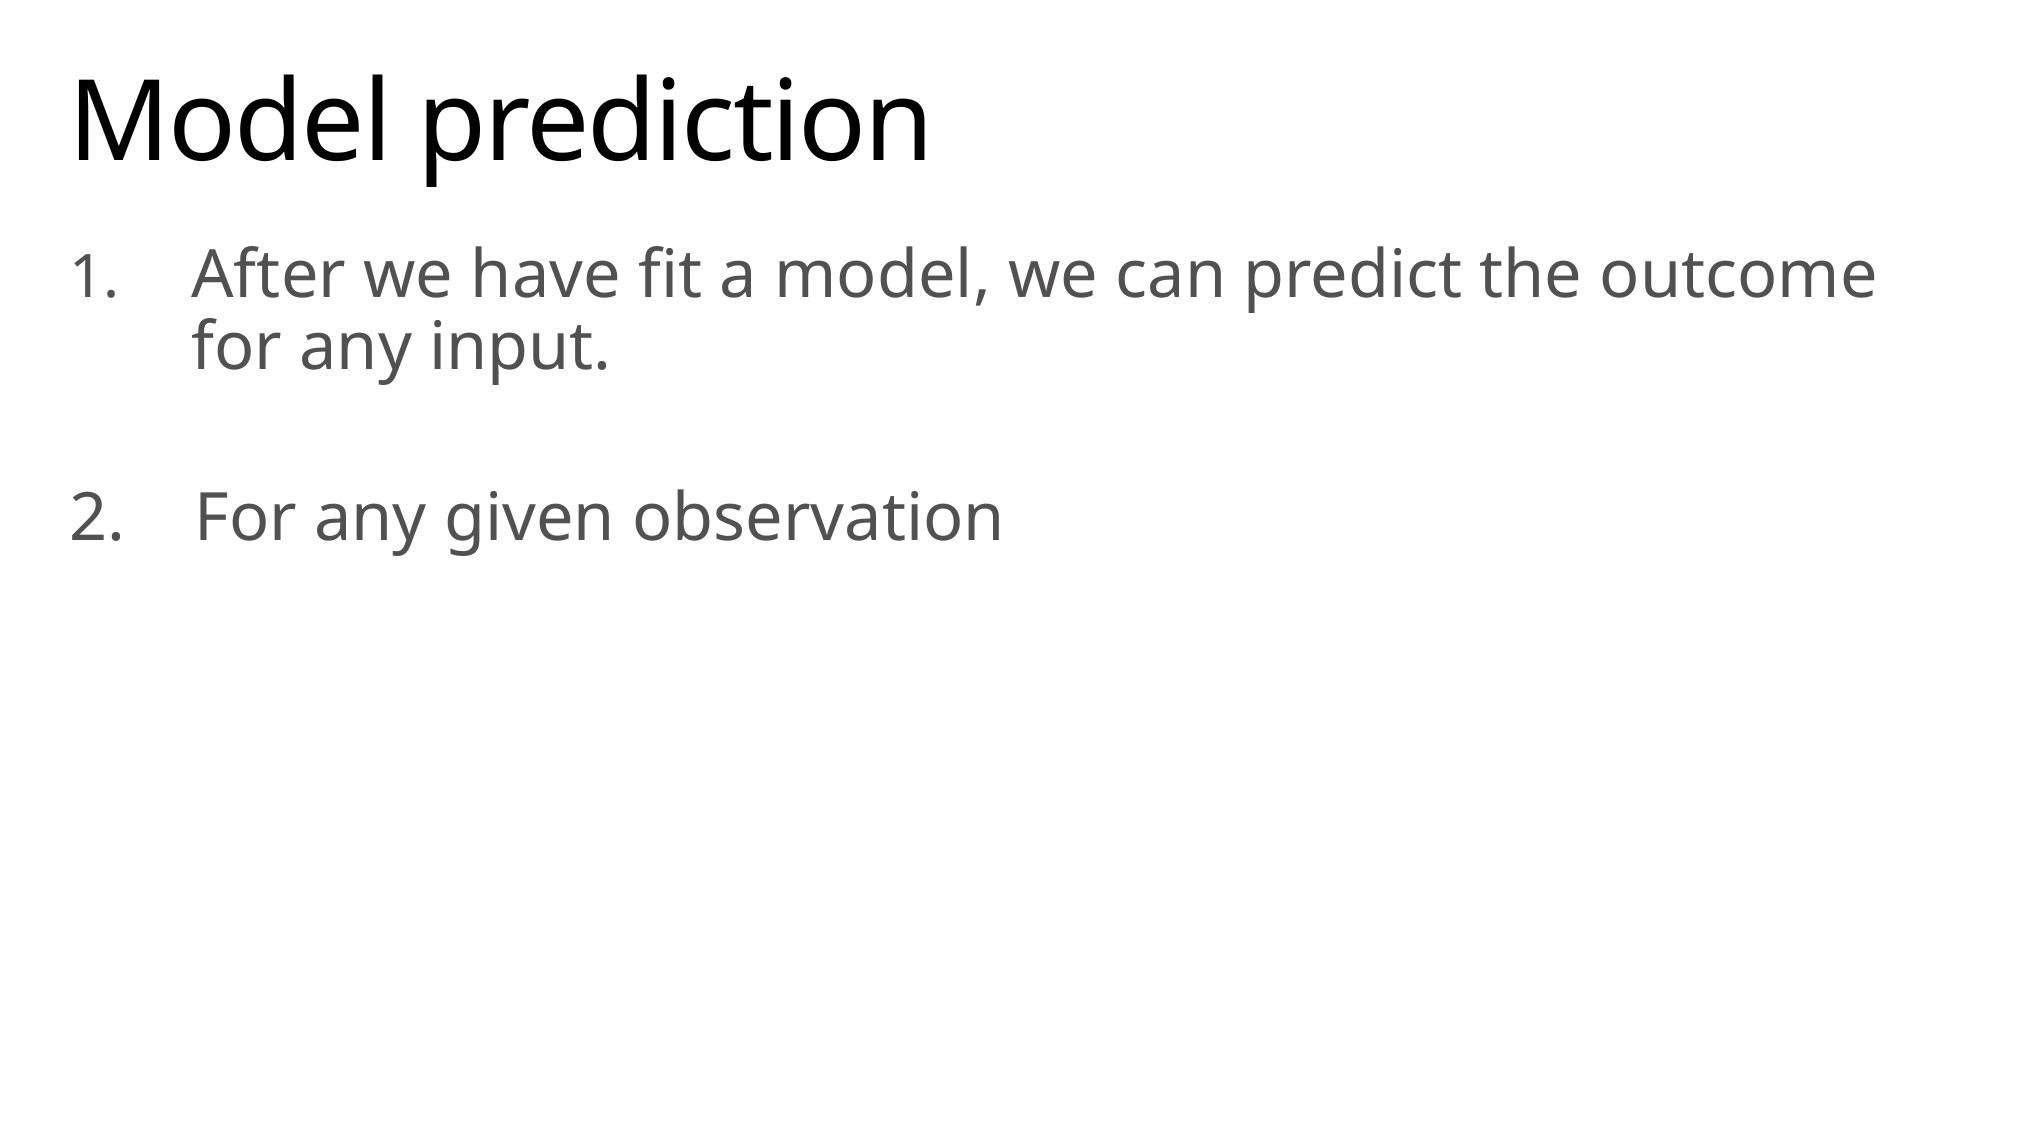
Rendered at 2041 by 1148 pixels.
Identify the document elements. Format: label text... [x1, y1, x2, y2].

title Model prediction [45, 48, 1996, 200]
